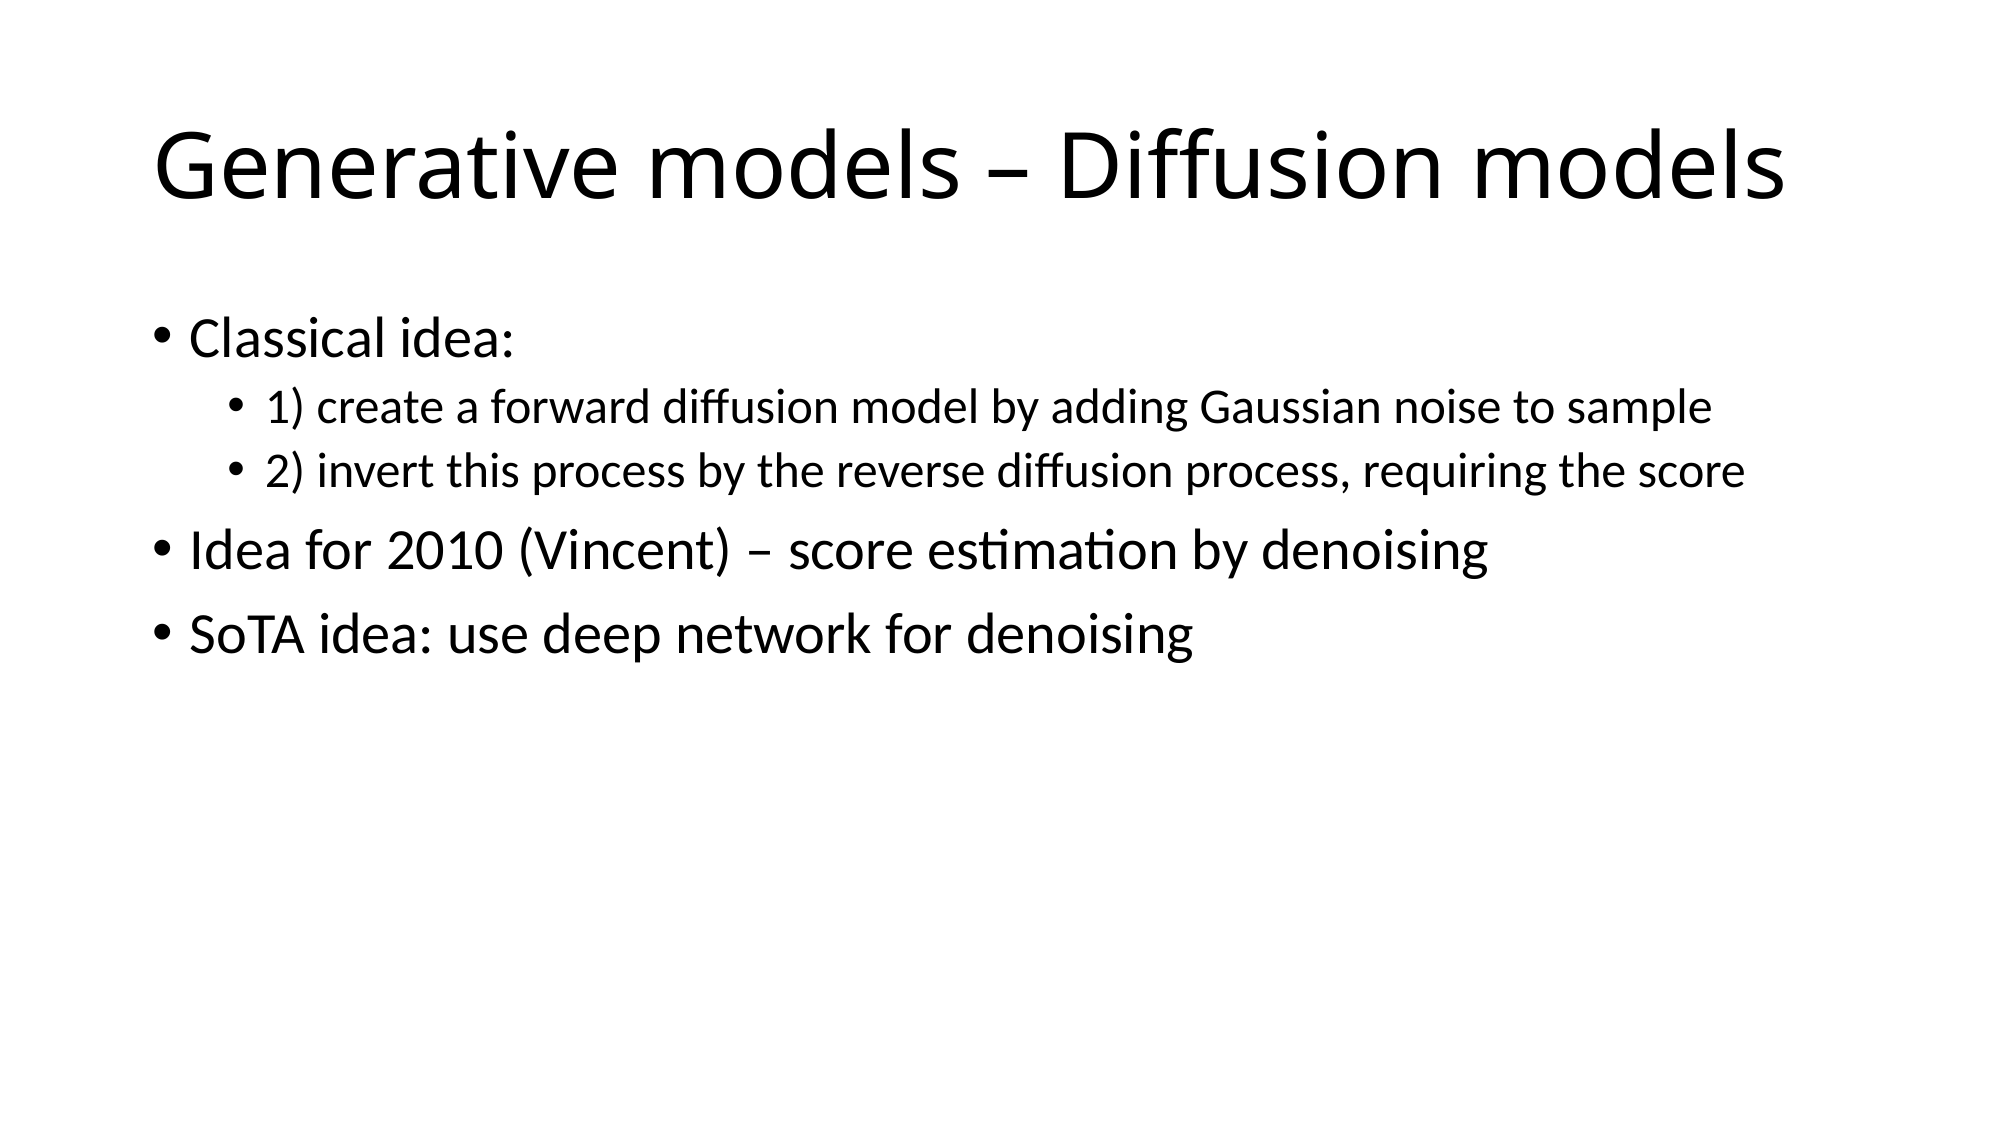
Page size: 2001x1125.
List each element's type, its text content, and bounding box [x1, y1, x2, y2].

title Generative models – Diffusion models [137, 59, 1863, 278]
list Classical idea: 1) create a forward diffusion model by adding Gaussian noise to sample 2) invert this process by the reverse diffusion process, requiring the score Idea for 2010 (Vincent) – score estimation by denoising SoTA idea: use deep network for denoising [137, 299, 1863, 1014]
